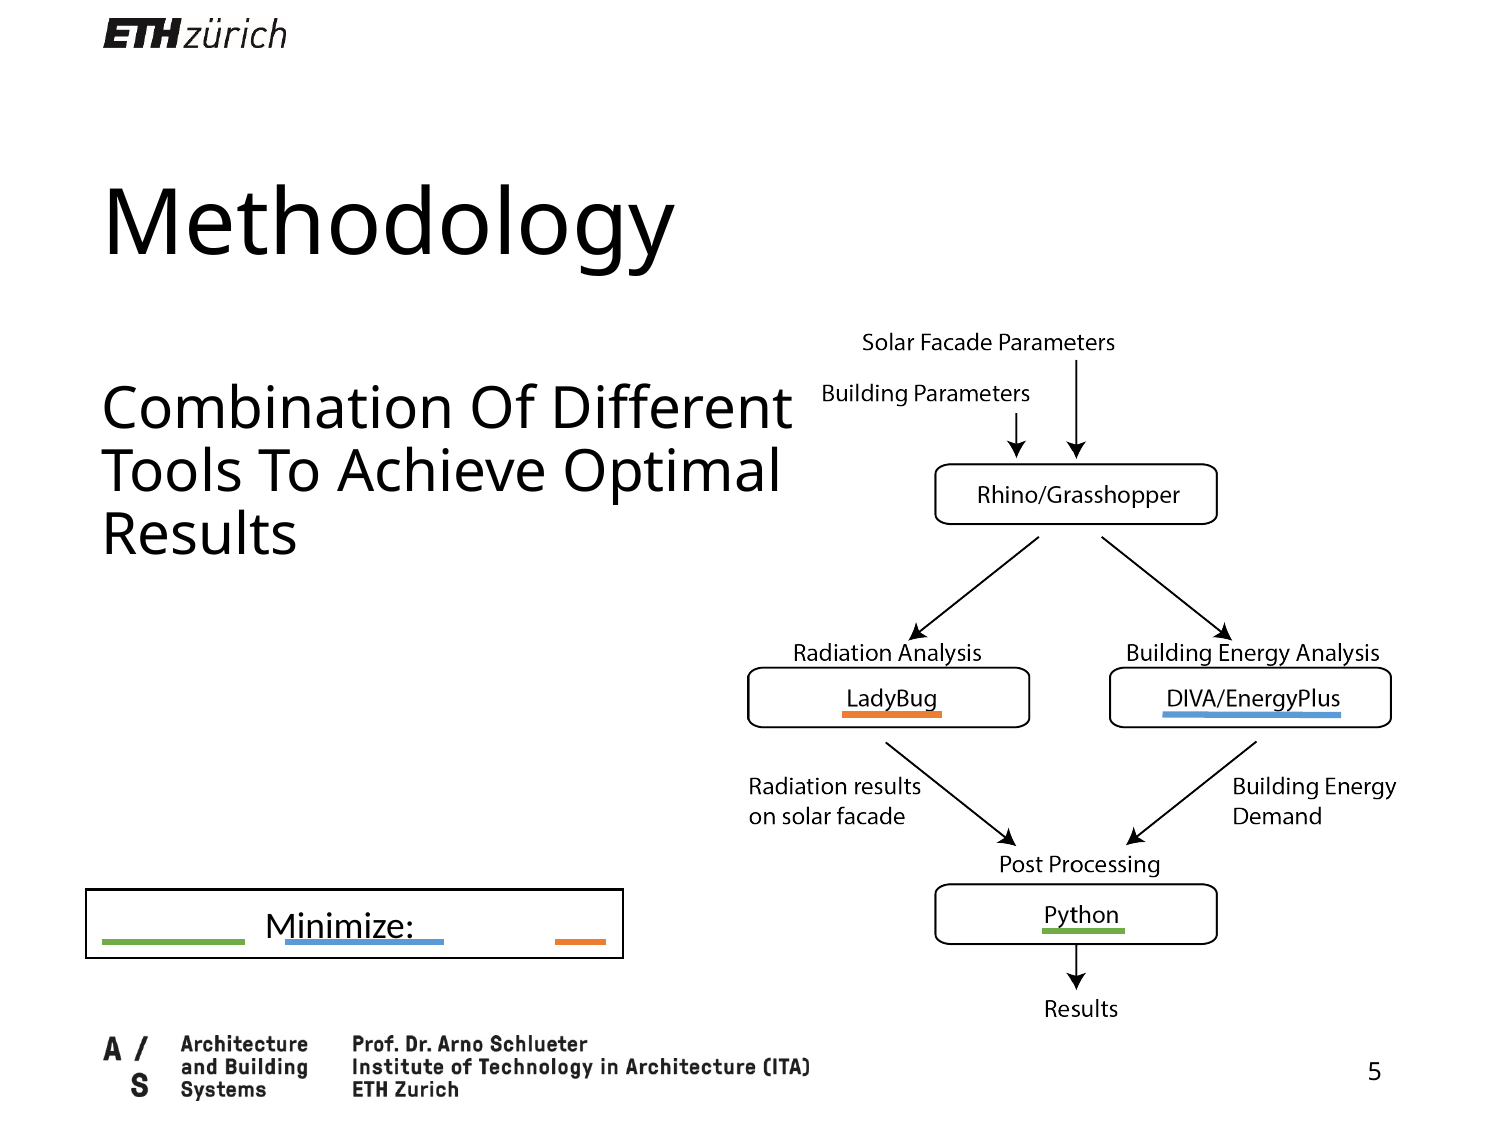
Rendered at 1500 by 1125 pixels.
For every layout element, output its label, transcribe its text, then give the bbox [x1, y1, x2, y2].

picture [103, 1035, 809, 1101]
picture [747, 329, 1397, 1023]
text_box [86, 260, 1371, 280]
text_box Combination Of Different Tools To Achieve Optimal Results [86, 280, 1371, 955]
slide_number 5 [1059, 1042, 1397, 1103]
subtitle Methodology [86, 168, 1371, 260]
picture [103, 18, 286, 48]
text_box [85, 888, 624, 959]
